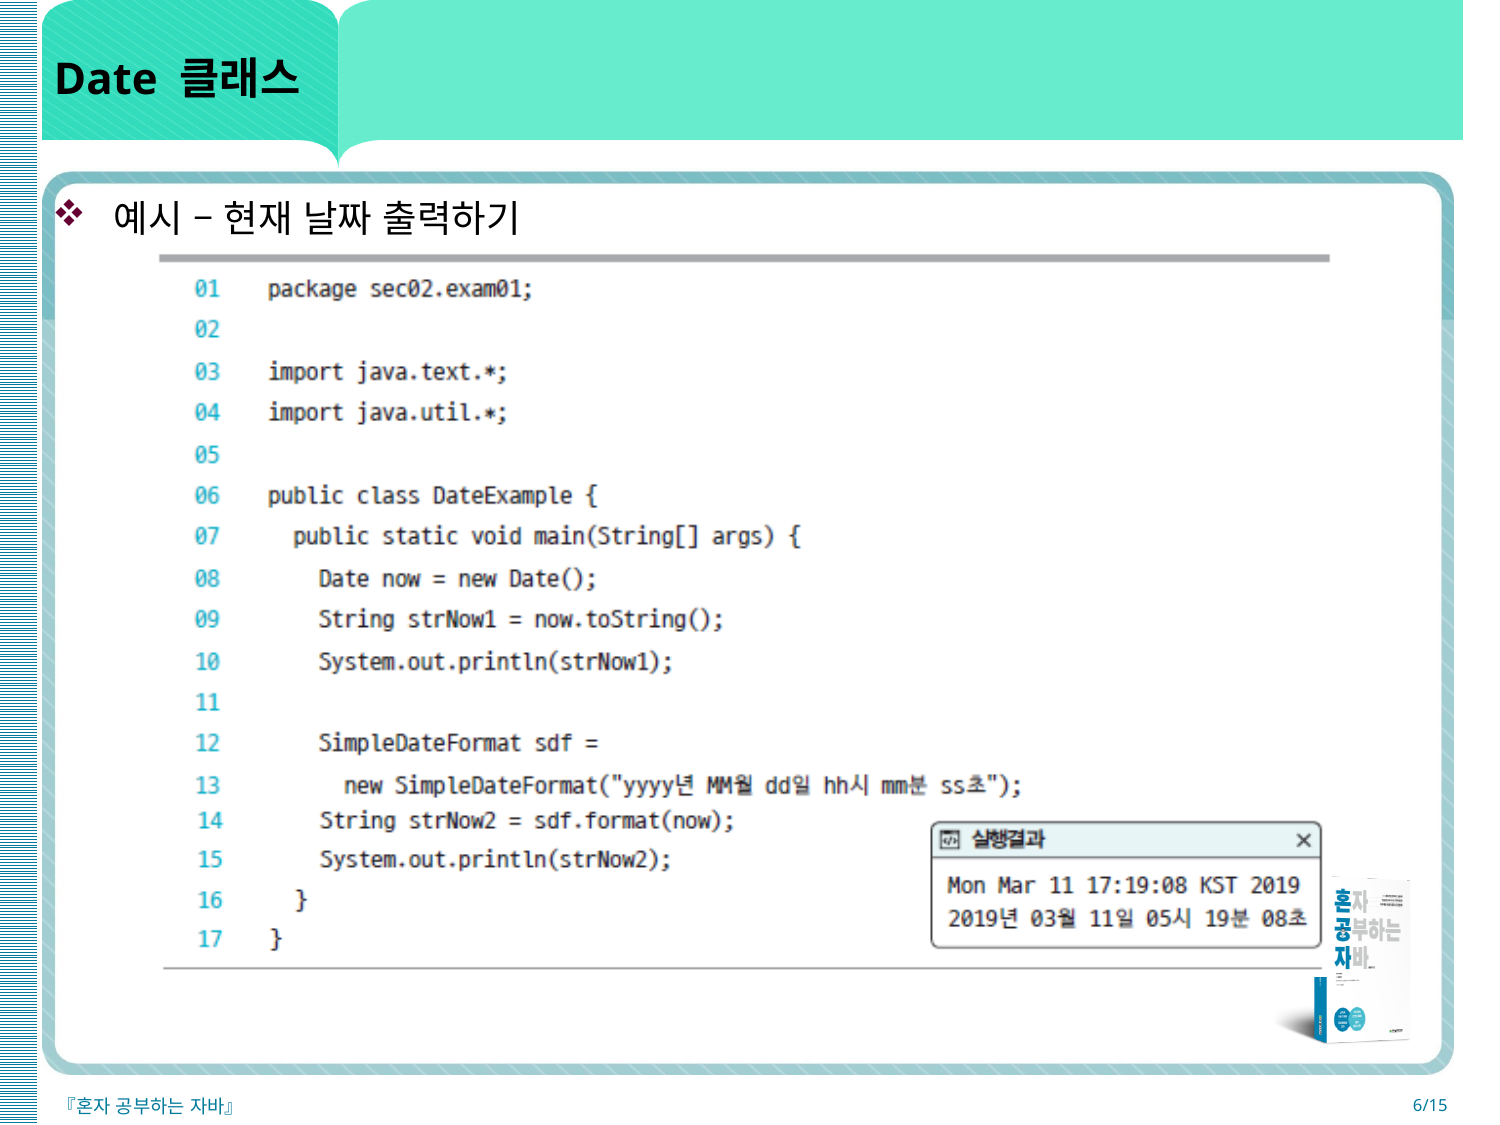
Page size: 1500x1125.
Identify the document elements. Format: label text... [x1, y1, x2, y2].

picture [116, 1102, 131, 1107]
picture [149, 249, 1338, 801]
picture [225, 1102, 232, 1115]
picture [42, 0, 1463, 187]
picture [1243, 797, 1488, 1122]
picture [155, 803, 1332, 977]
title Date 클래스 [39, 42, 1280, 138]
list 예시 – 현재 날짜 출력하기 [37, 187, 1463, 1091]
picture [68, 1097, 75, 1110]
